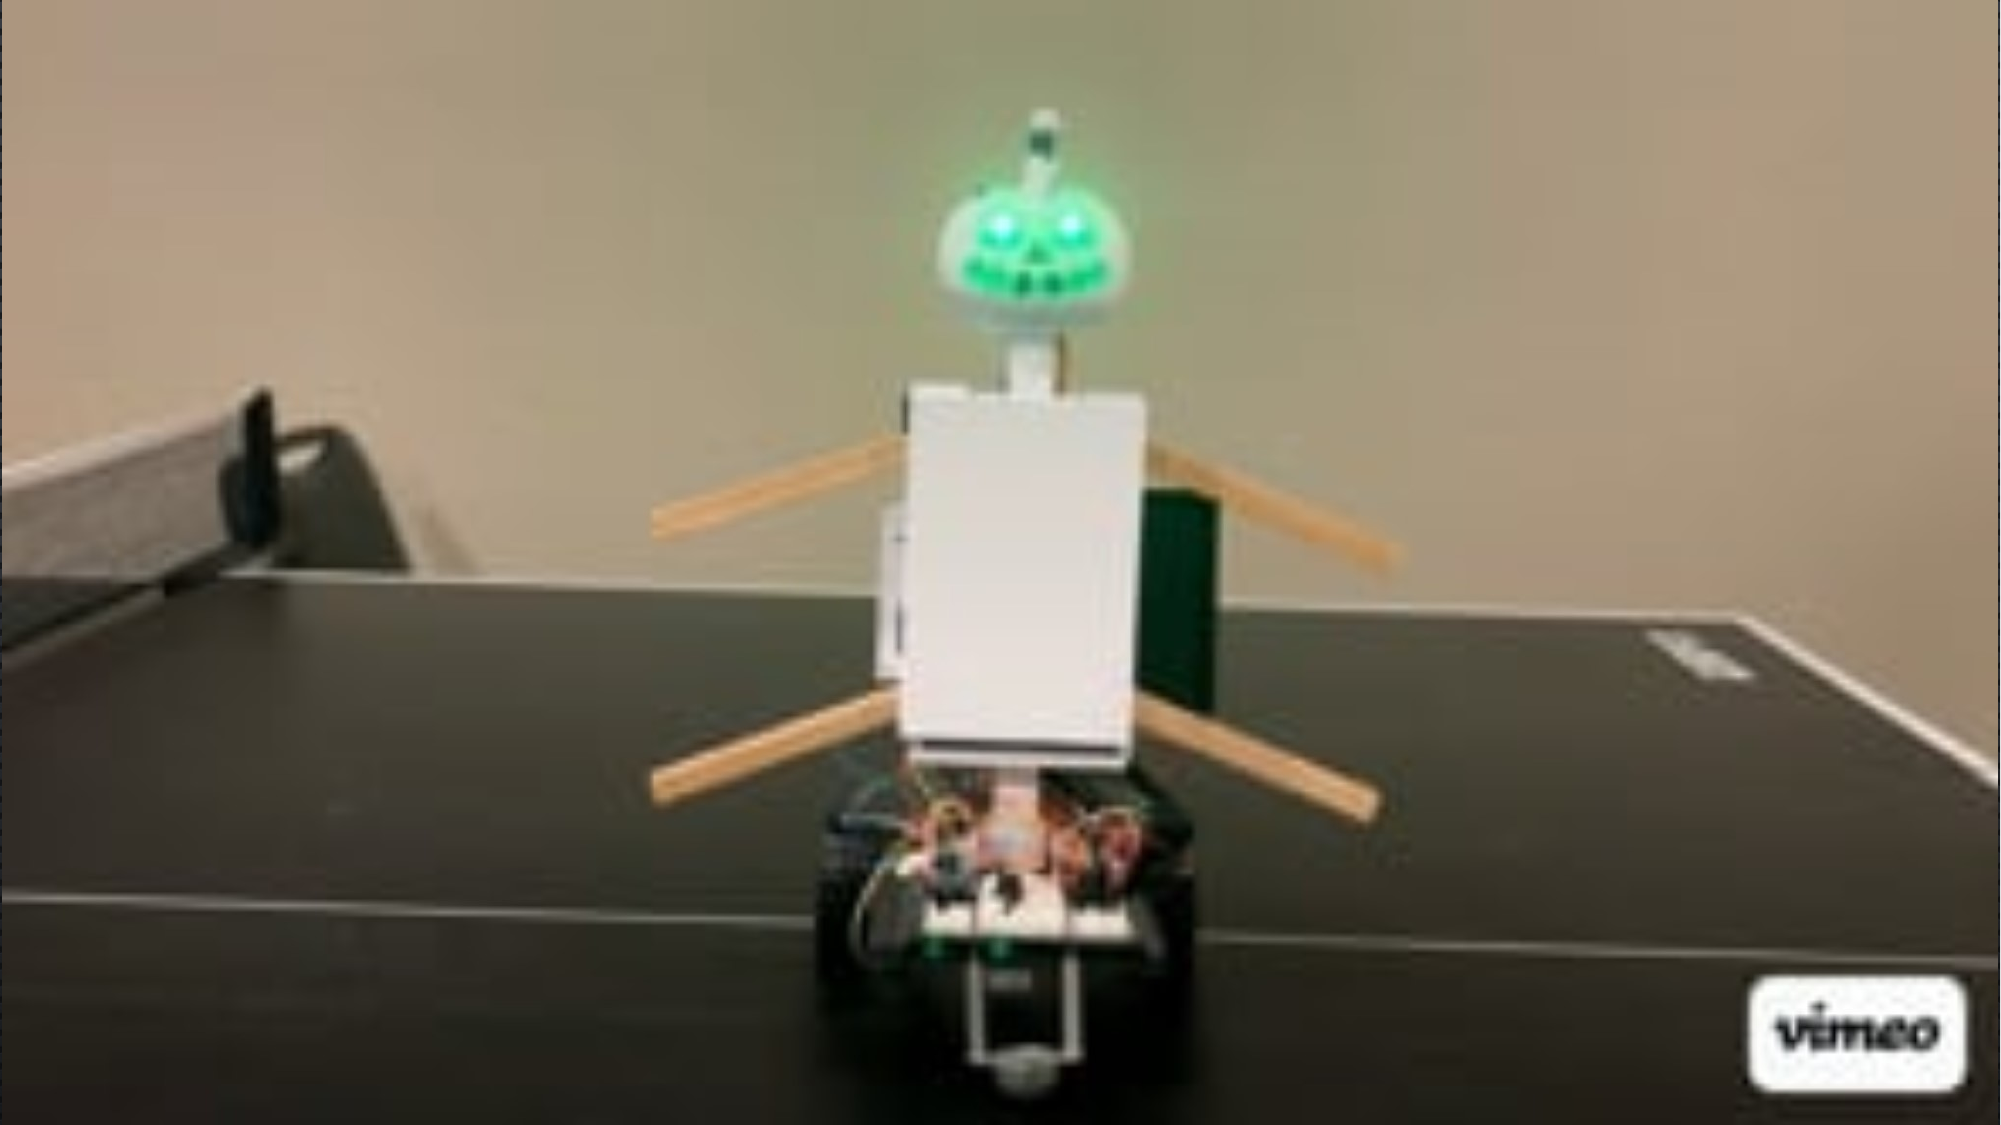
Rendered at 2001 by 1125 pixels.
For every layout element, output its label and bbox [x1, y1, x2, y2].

text_box [0, 0, 1999, 1125]
